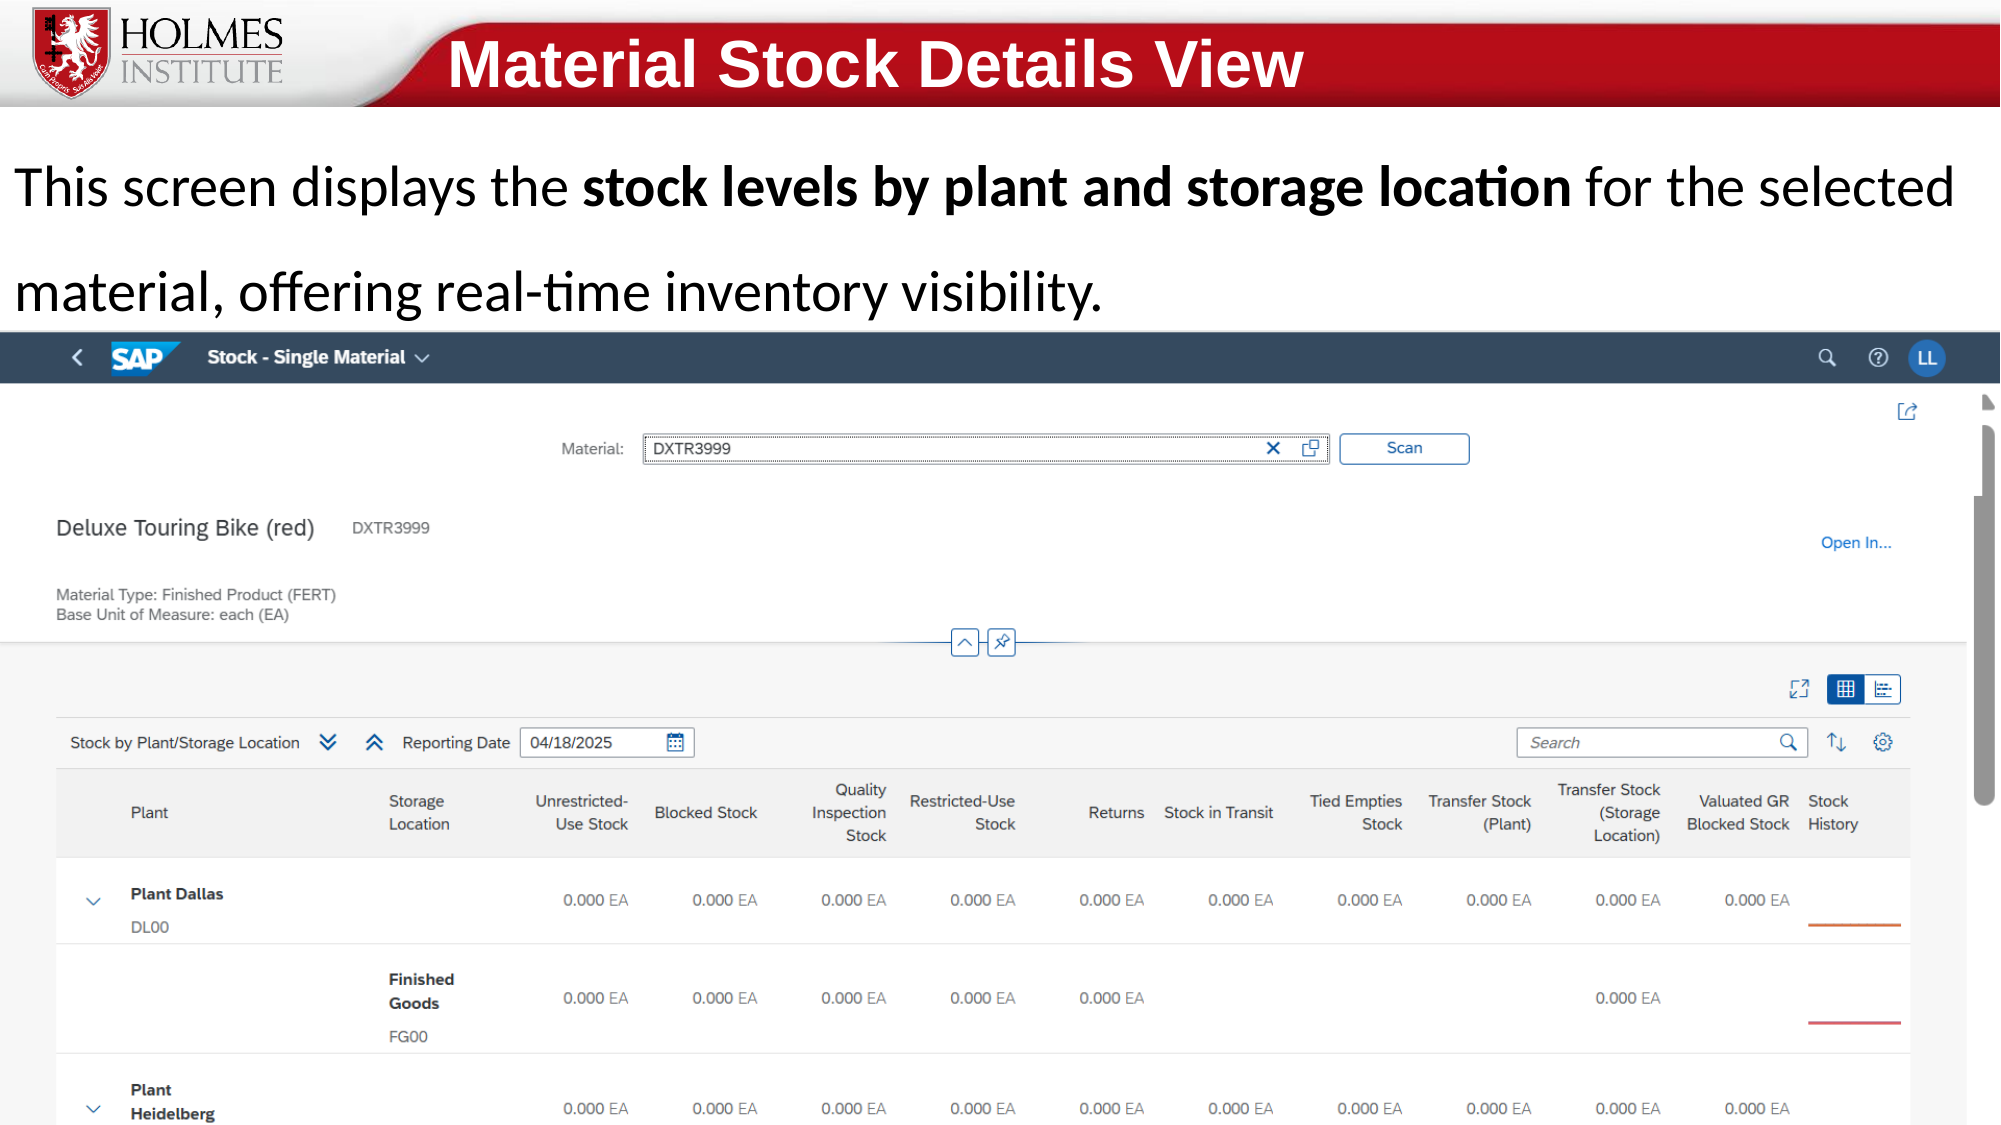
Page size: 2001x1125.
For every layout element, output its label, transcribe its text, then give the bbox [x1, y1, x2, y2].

picture [0, 329, 2000, 1125]
text_box This screen displays the stock levels by plant and storage location for the selected material, offering real-time inventory visibility. [0, 118, 2000, 329]
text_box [0, 0, 2000, 107]
